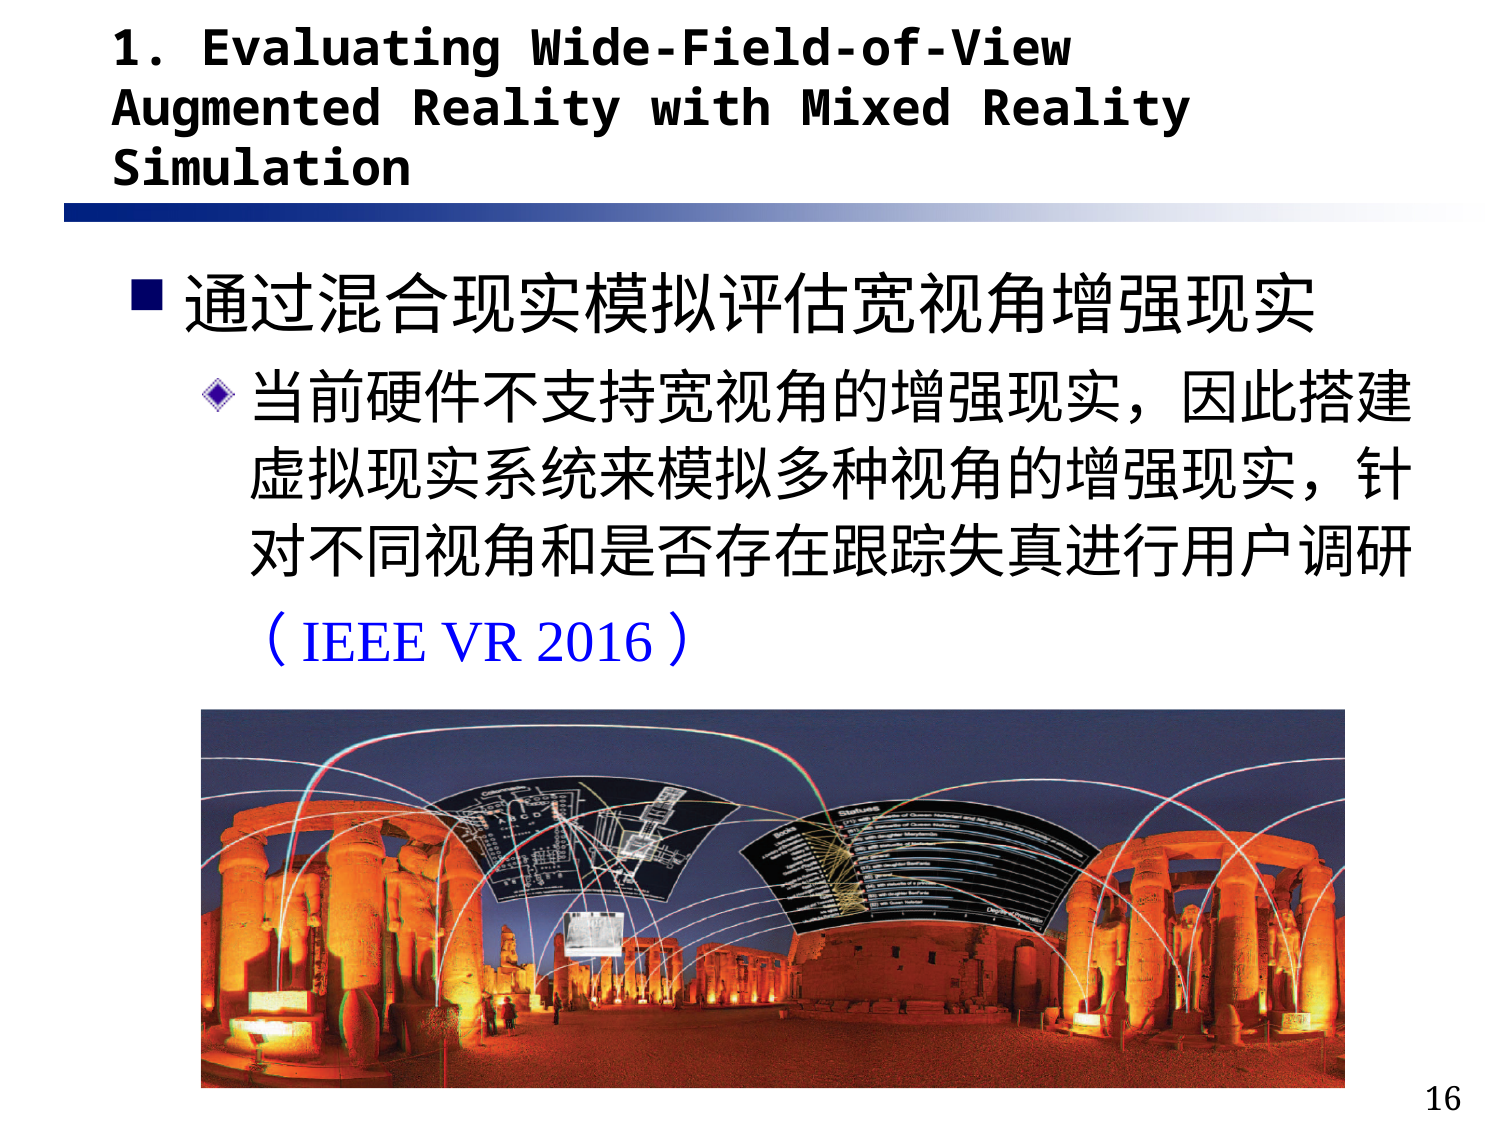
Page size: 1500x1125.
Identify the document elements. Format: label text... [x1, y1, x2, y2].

picture [63, 202, 1500, 223]
picture [198, 707, 1345, 1091]
title 1. Evaluating Wide-Field-of-View Augmented Reality with Mixed Reality Simulation [96, 11, 1306, 200]
list 通过混合现实模拟评估宽视角增强现实 当前硬件不支持宽视角的增强现实，因此搭建虚拟现实系统来模拟多种视角的增强现实，针对不同视角和是否存在跟踪失真进行用户调研 （IEEE VR 2016） [112, 246, 1432, 1043]
picture [202, 378, 235, 412]
